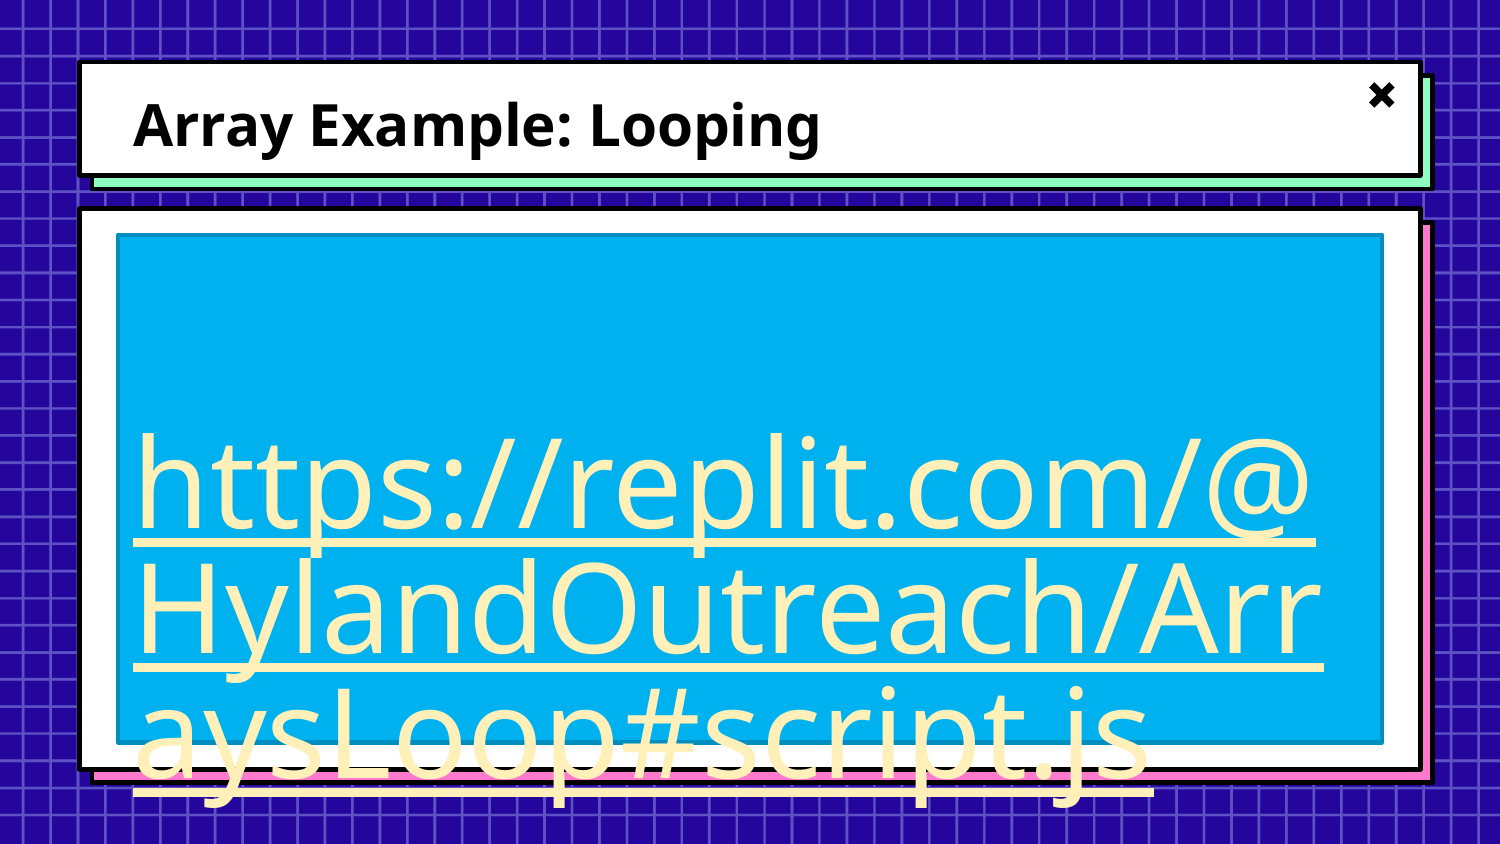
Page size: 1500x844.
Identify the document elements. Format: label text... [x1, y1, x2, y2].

picture [0, 0, 1500, 844]
text_box https://replit.com/@HylandOutreach/ArraysLoop#script.js [116, 233, 1384, 745]
text_box [1384, 631, 1391, 726]
title Array Example: Looping [118, 72, 1382, 167]
